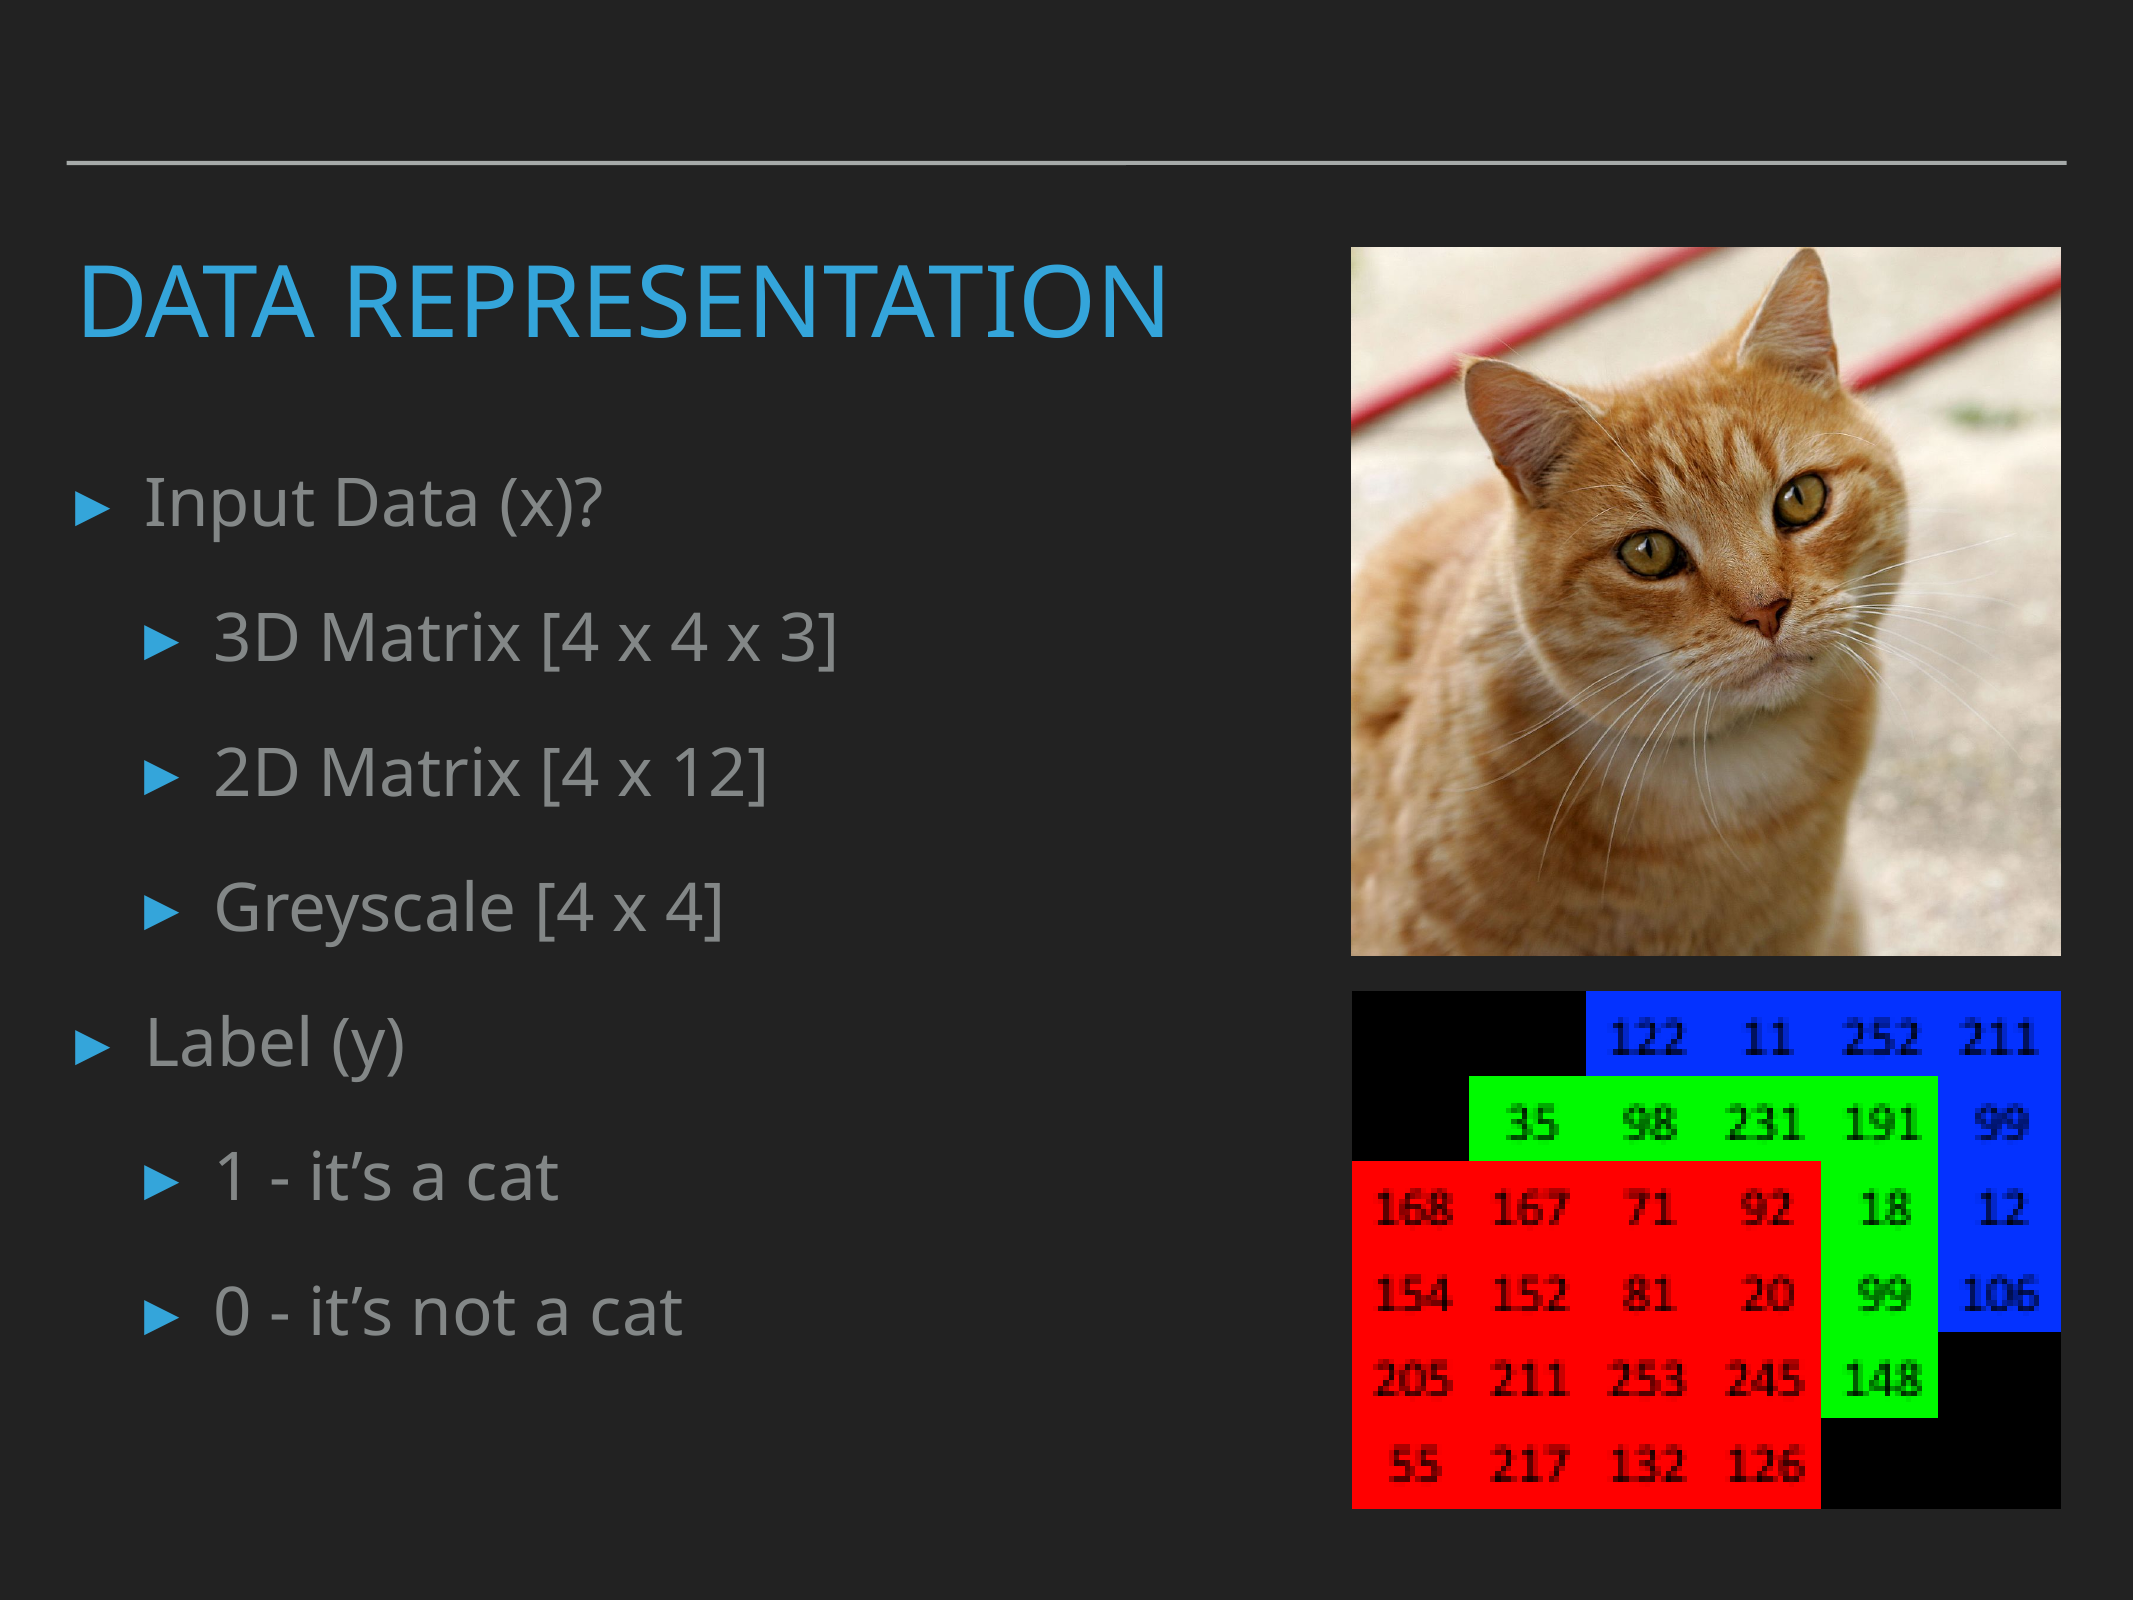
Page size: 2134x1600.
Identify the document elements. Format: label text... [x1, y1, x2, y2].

list Input Data (x)? 3D Matrix [4 x 4 x 3] 2D Matrix [4 x 12] Greyscale [4 x 4] Label (y) 1 - it’s a cat 0 - it’s not a cat [66, 450, 2068, 1454]
picture [1351, 991, 2061, 1509]
title Data representation [2061, 251, 2068, 372]
title Data representation [66, 251, 1351, 372]
picture [1351, 247, 2061, 956]
